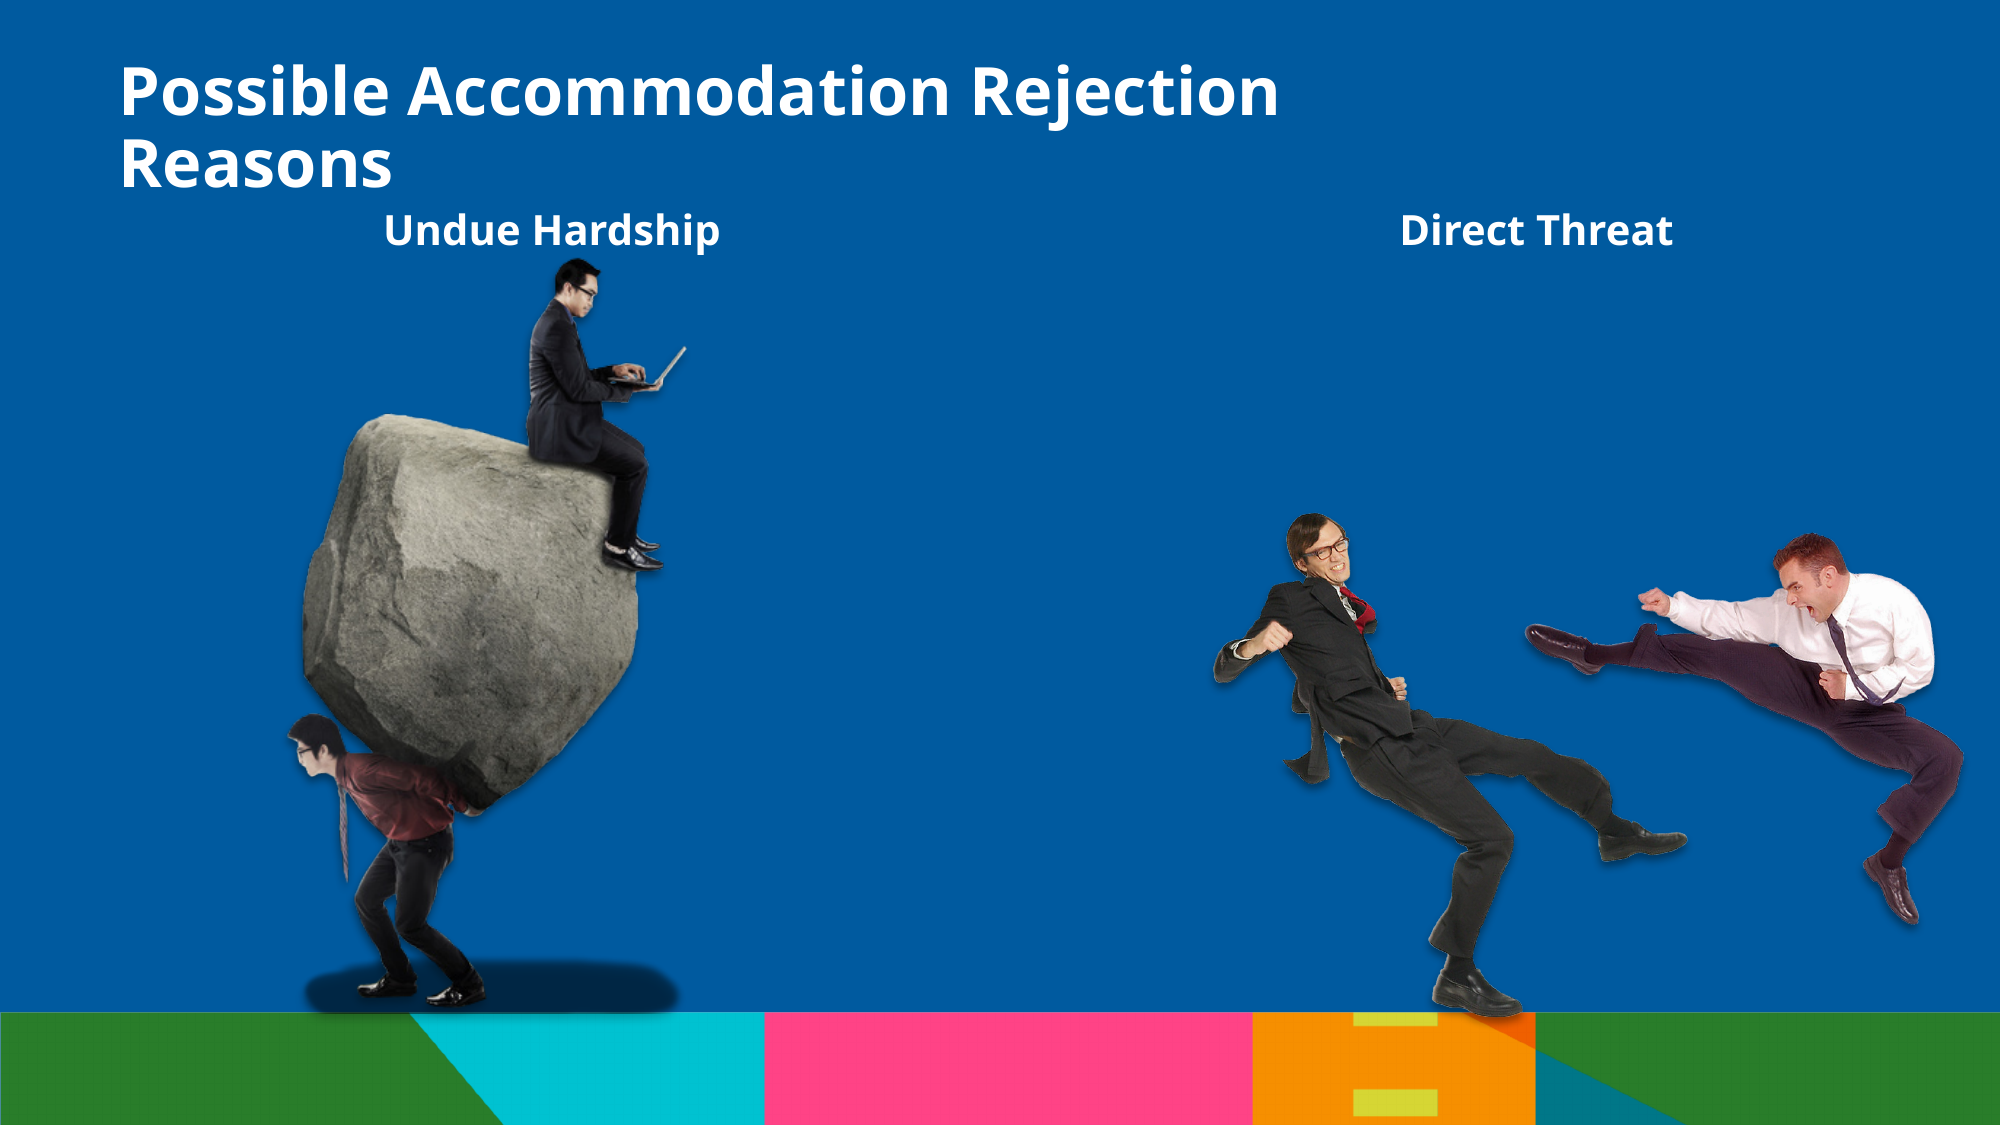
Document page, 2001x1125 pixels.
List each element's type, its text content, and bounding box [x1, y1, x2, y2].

text_box Undue Hardship [103, 202, 1000, 1008]
text_box Direct Threat [1088, 202, 1985, 1008]
title Possible Accommodation Rejection Reasons [104, 50, 1525, 136]
picture [2, 251, 2000, 1125]
